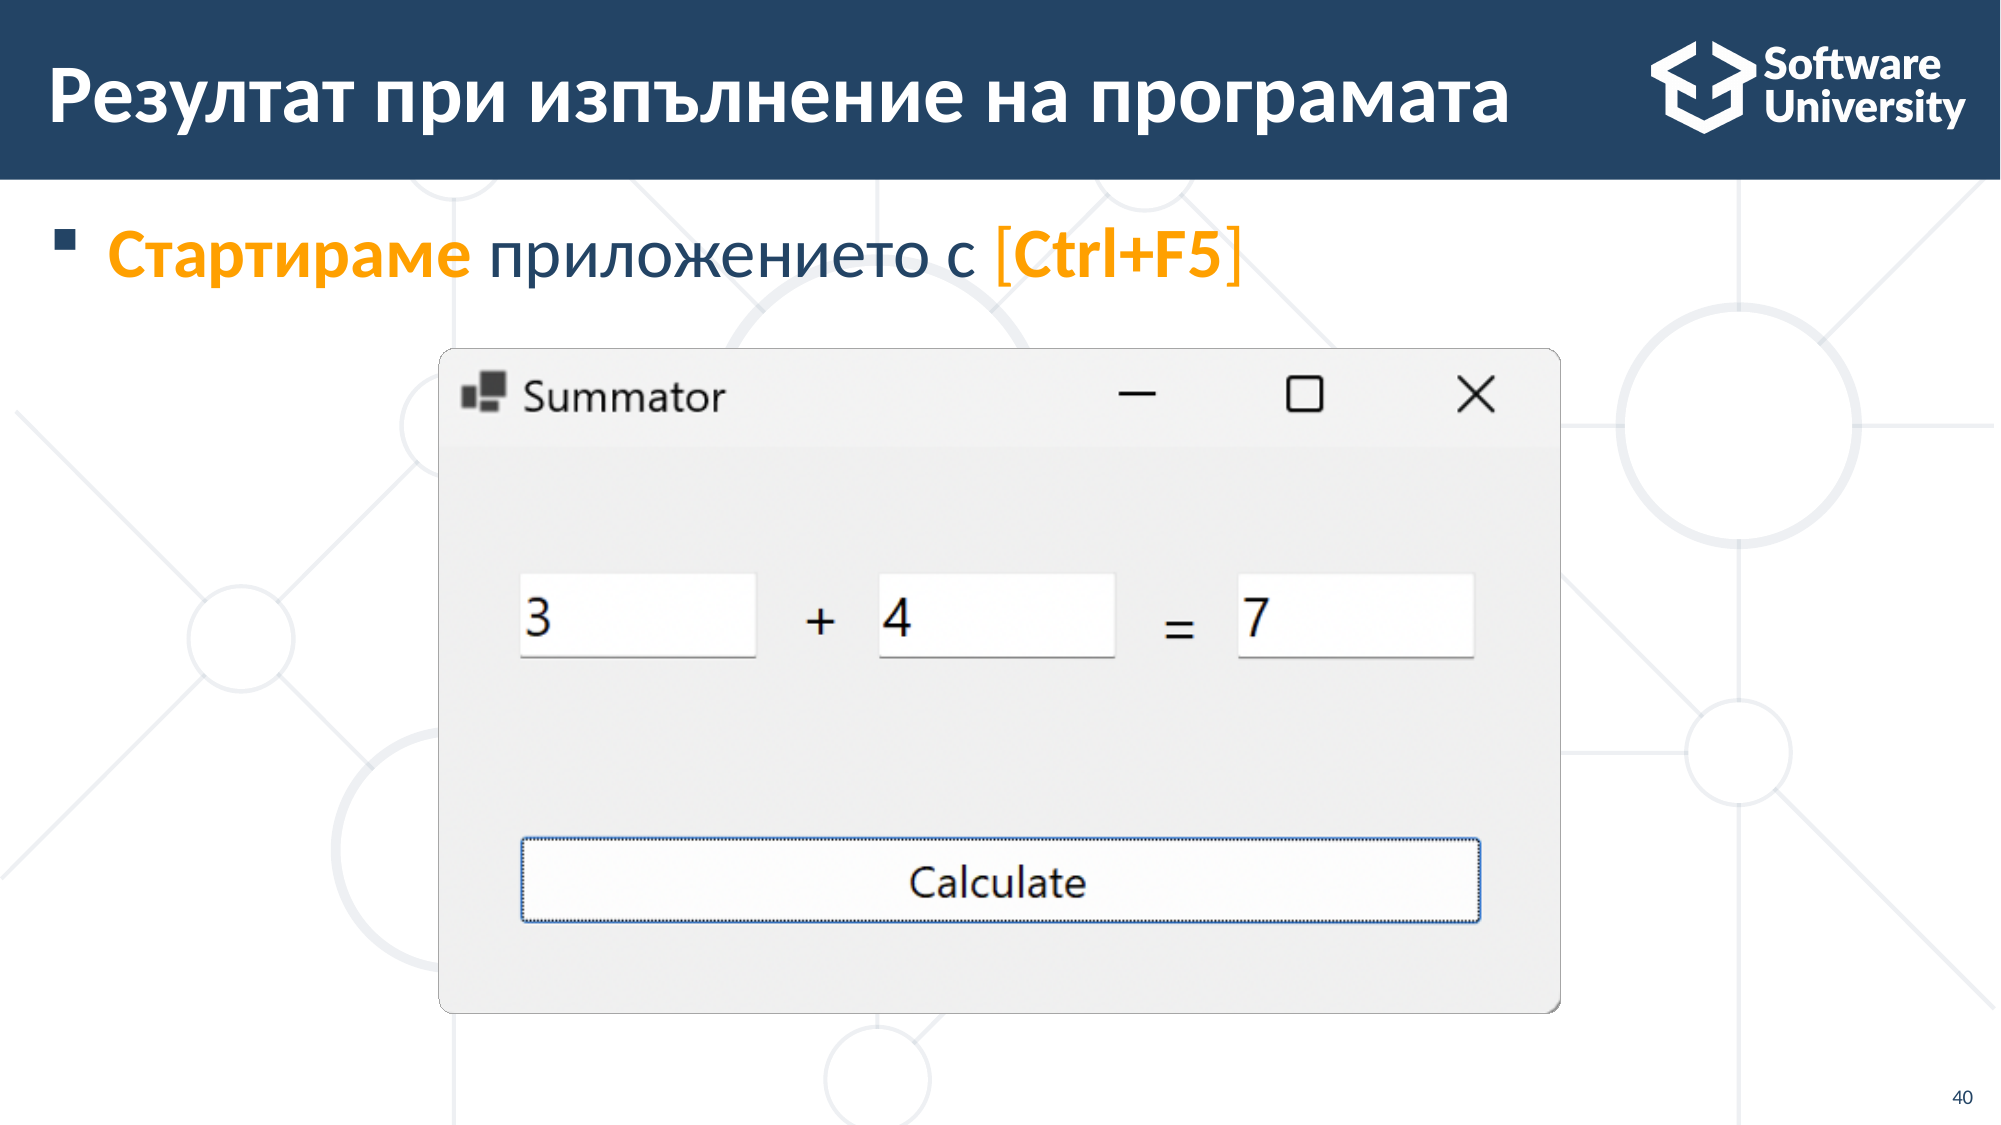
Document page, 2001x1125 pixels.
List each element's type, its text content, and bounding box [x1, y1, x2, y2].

picture [1651, 41, 1966, 134]
picture [438, 348, 1562, 1015]
title Резултат при изпълнение на програмата [31, 16, 1625, 162]
slide_number 40 [1927, 1067, 1989, 1117]
list Стартираме приложението с [Ctrl+F5] [31, 196, 1970, 1104]
